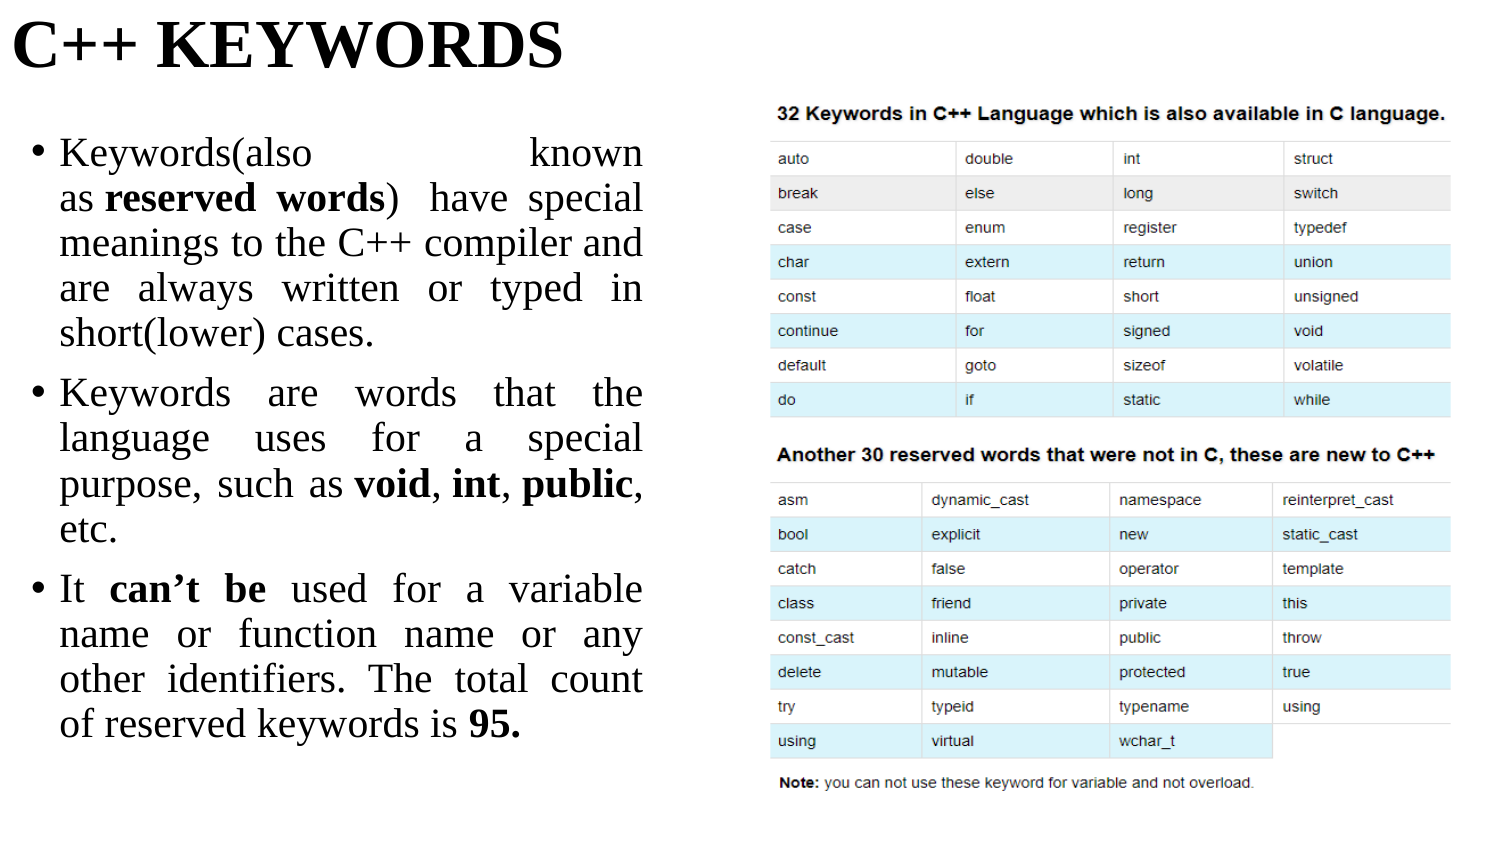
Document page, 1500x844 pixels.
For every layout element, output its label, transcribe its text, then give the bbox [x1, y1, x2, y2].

picture [770, 95, 1451, 793]
title C++ KEYWORDS [0, 0, 1500, 91]
list Keywords(also known as reserved words) have special meanings to the C++ compiler and are always written or typed in short(lower) cases. Keywords are words that the language uses for a special purpose, such as void, int, public, etc. It can’t be used for a variable name or function name or any other identifiers. The total count of reserved keywords is 95. [19, 124, 655, 844]
